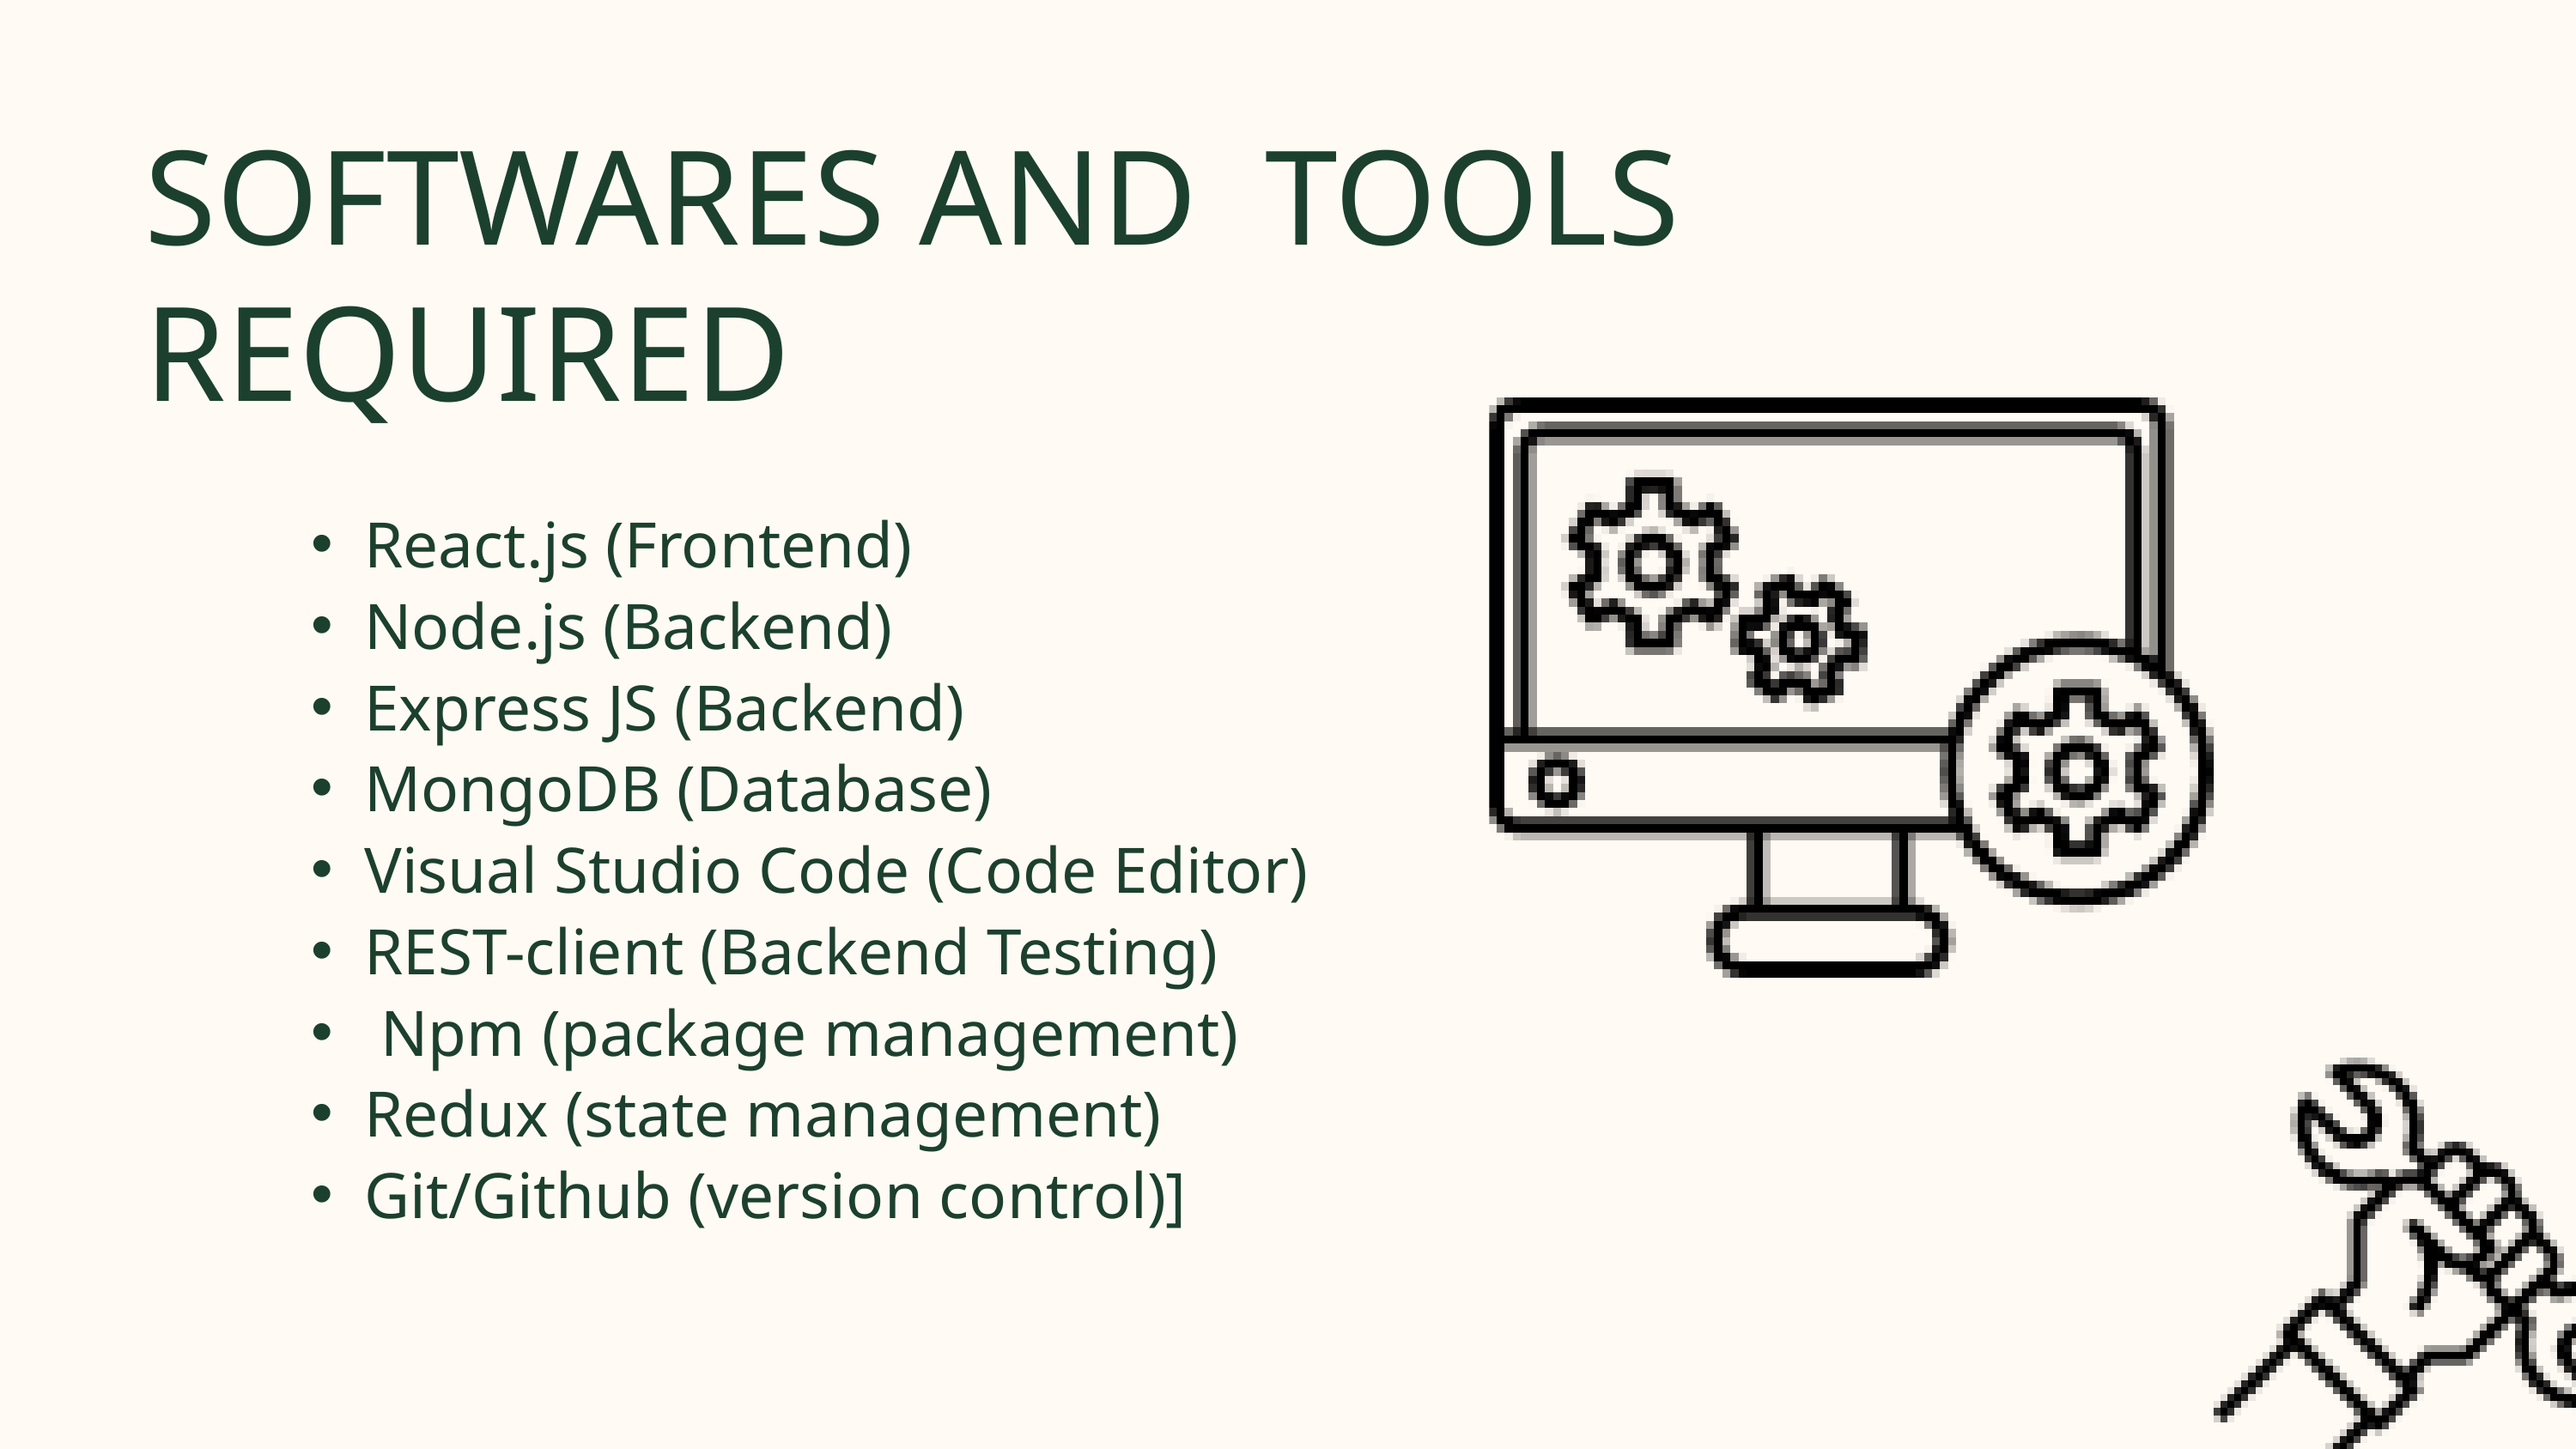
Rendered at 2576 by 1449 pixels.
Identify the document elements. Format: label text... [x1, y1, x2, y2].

text_box SOFTWARES AND TOOLS REQUIRED [144, 113, 2164, 428]
text_box React.js (Frontend) Node.js (Backend) Express JS (Backend) MongoDB (Database) Visual Studio Code (Code Editor) REST-client (Backend Testing) Npm (package management) Redux (state management) Git/Github (version control)] [258, 499, 1362, 1232]
text_box [1489, 397, 2215, 978]
text_box [2214, 1058, 2576, 1449]
